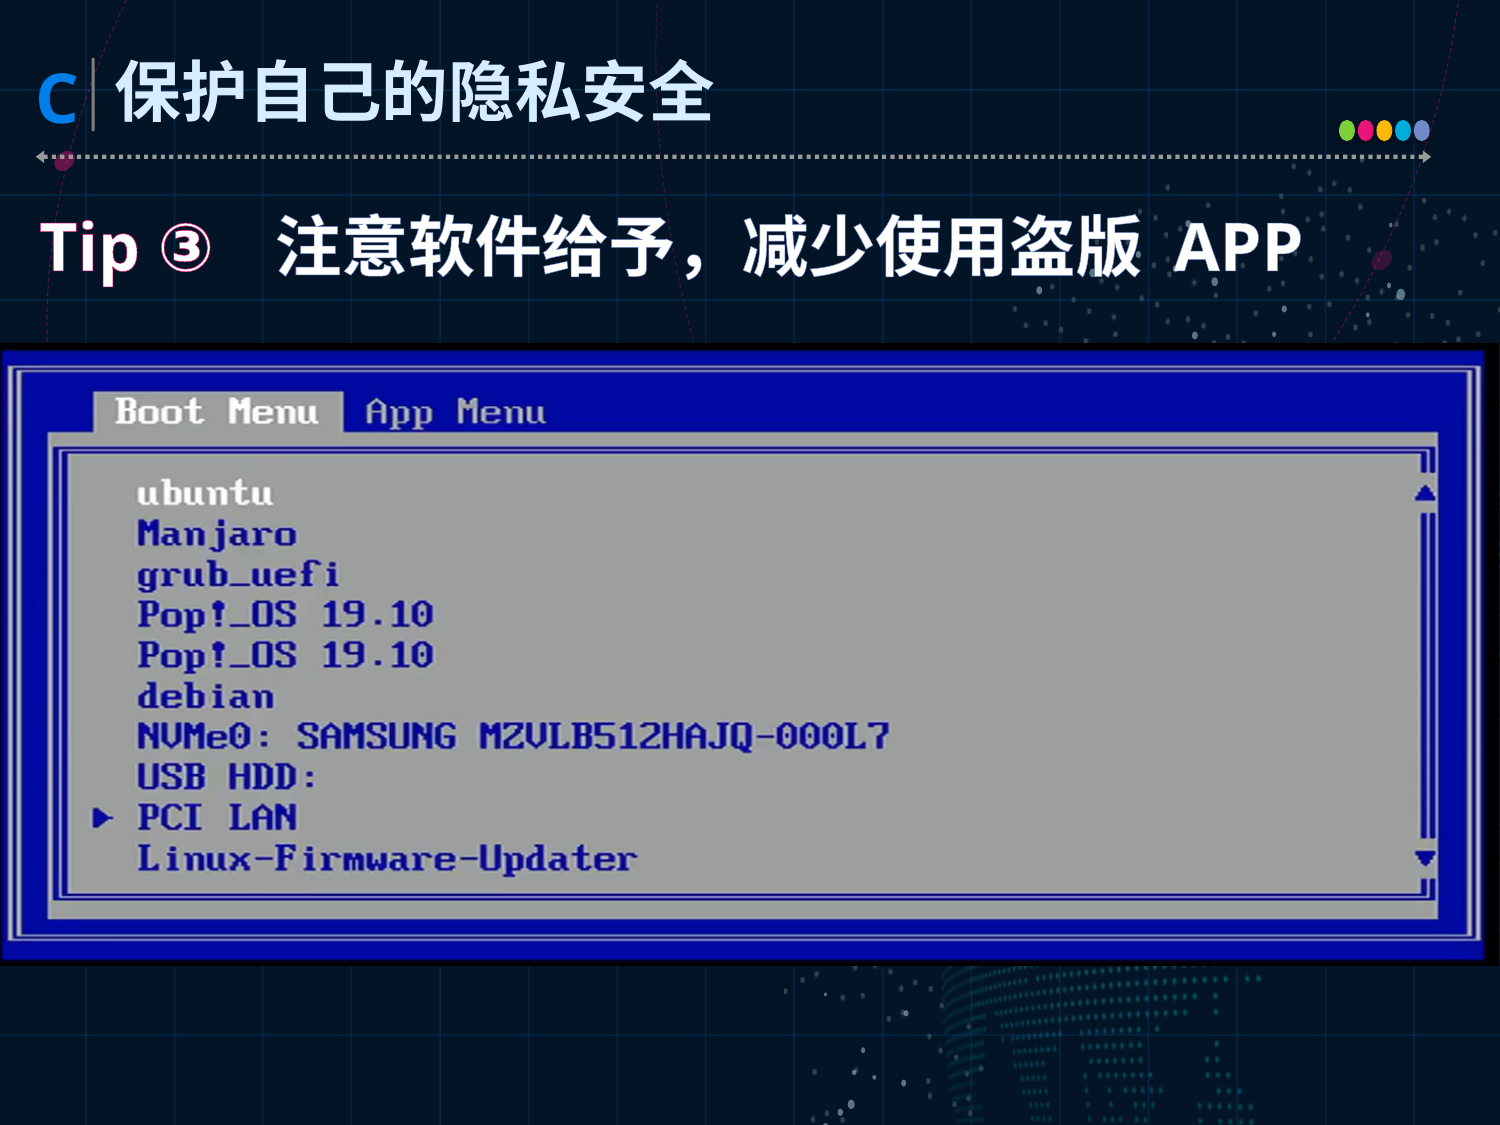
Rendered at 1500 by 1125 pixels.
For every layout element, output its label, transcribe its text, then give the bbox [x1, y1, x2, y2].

text_box Tip ③ 注意软件给予，减少使用盗版 APP [24, 196, 1476, 292]
picture [0, 342, 1500, 1125]
text_box 保护自己的隐私安全 [100, 42, 1500, 138]
